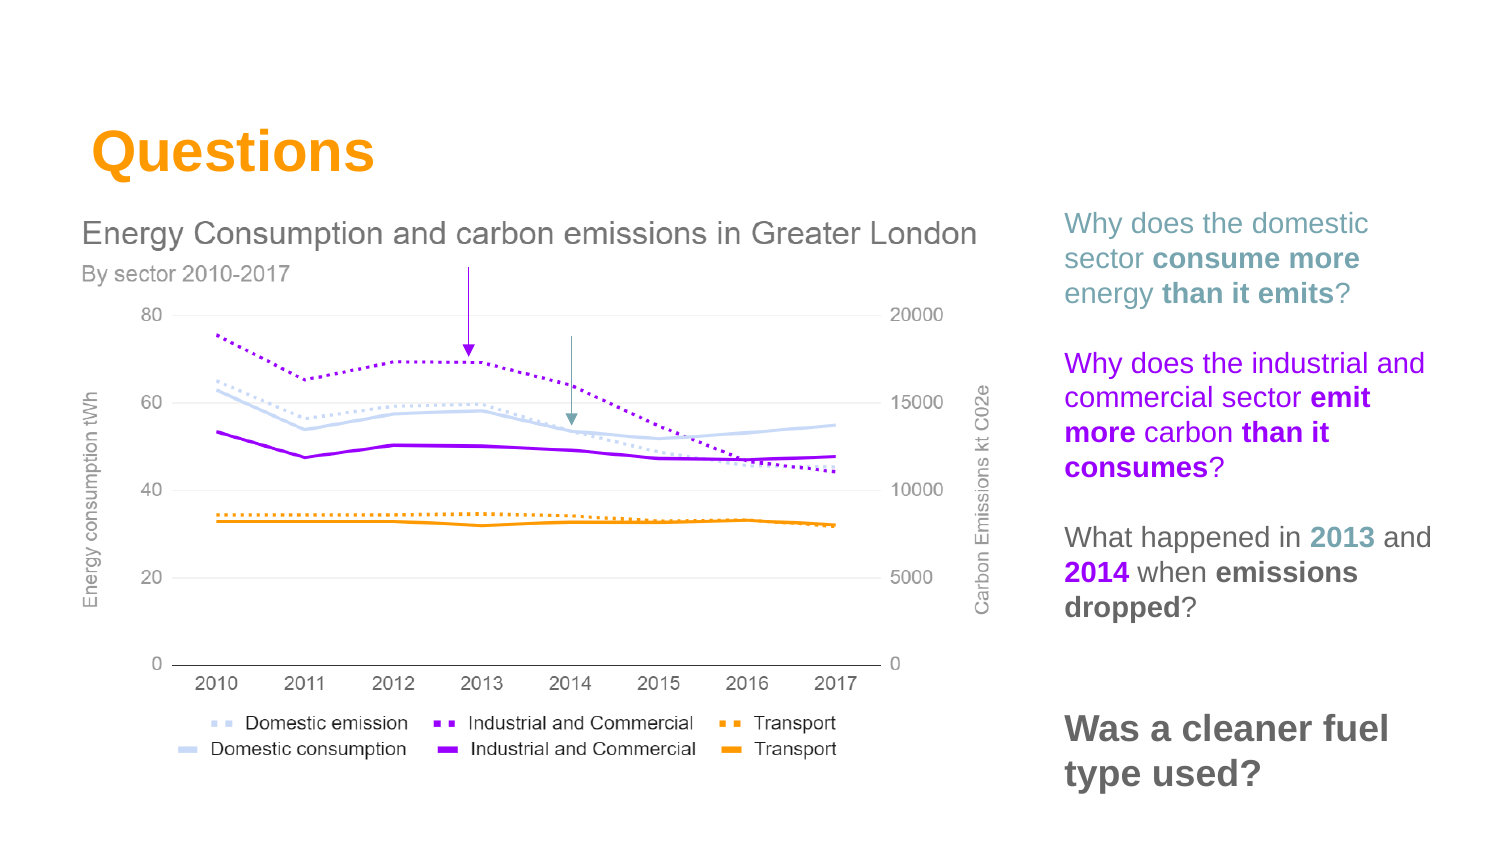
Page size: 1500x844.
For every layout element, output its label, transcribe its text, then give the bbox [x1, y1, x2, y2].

list Why does the domestic sector consume more energy than it emits? Why does the industrial and commercial sector emit more carbon than it consumes? What happened in 2013 and 2014 when emissions dropped? Was a cleaner fuel type used? [1049, 192, 1449, 789]
title Questions [76, 98, 1474, 192]
picture [50, 188, 1022, 790]
